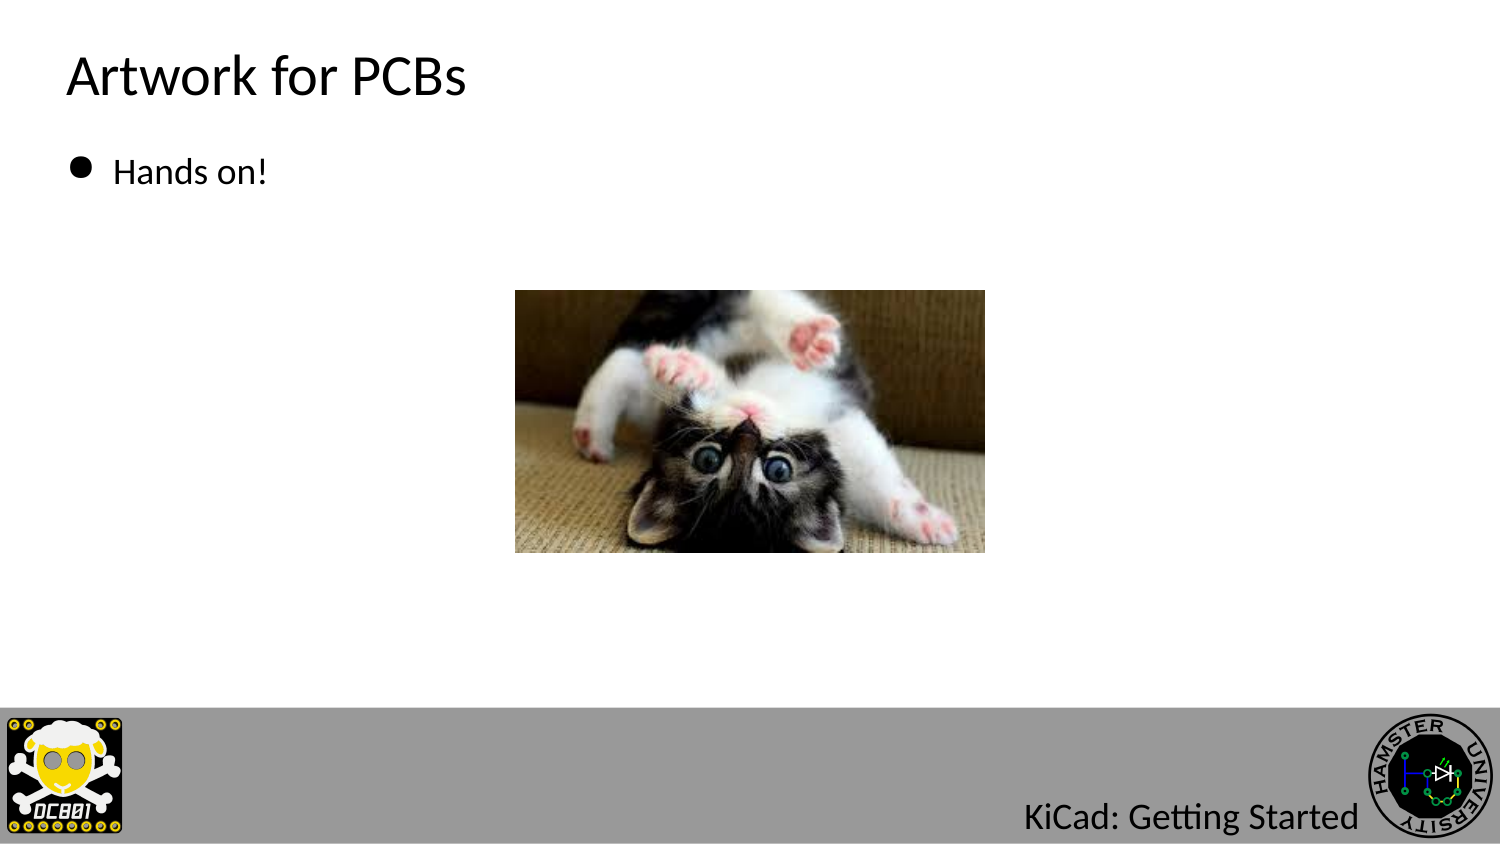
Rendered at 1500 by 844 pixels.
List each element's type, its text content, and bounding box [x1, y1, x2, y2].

picture [0, 712, 130, 839]
text_box [132, 750, 1357, 844]
text_box [0, 707, 51, 711]
title Artwork for PCBs [51, 21, 1449, 112]
picture [1362, 707, 1500, 844]
picture [515, 290, 985, 554]
text_box KiCad: Getting Started [1009, 776, 1357, 830]
list Hands on! [51, 125, 1449, 750]
